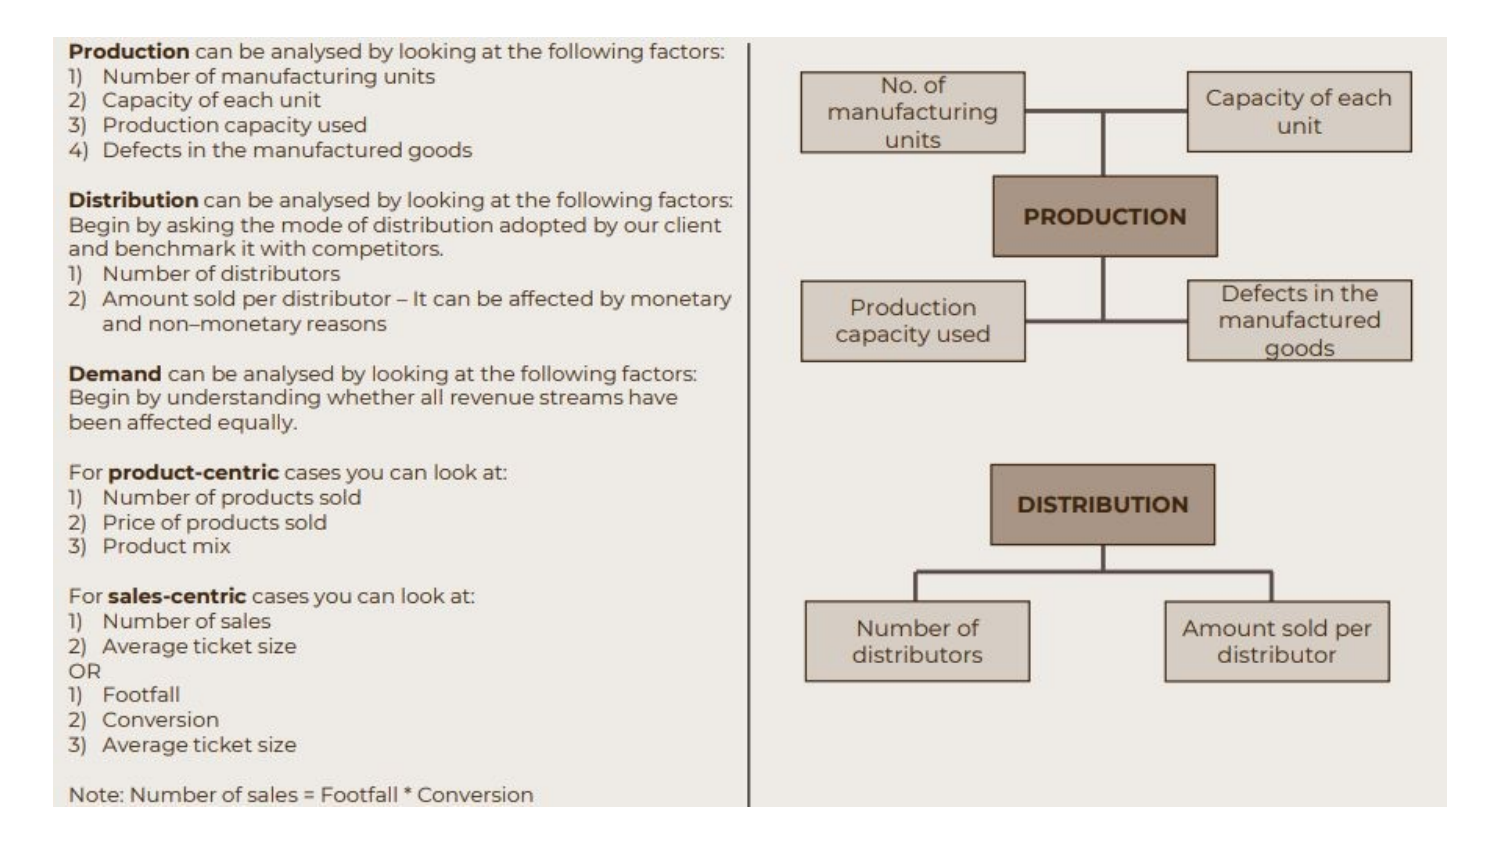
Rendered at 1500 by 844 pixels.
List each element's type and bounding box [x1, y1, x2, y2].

picture [53, 37, 1447, 807]
